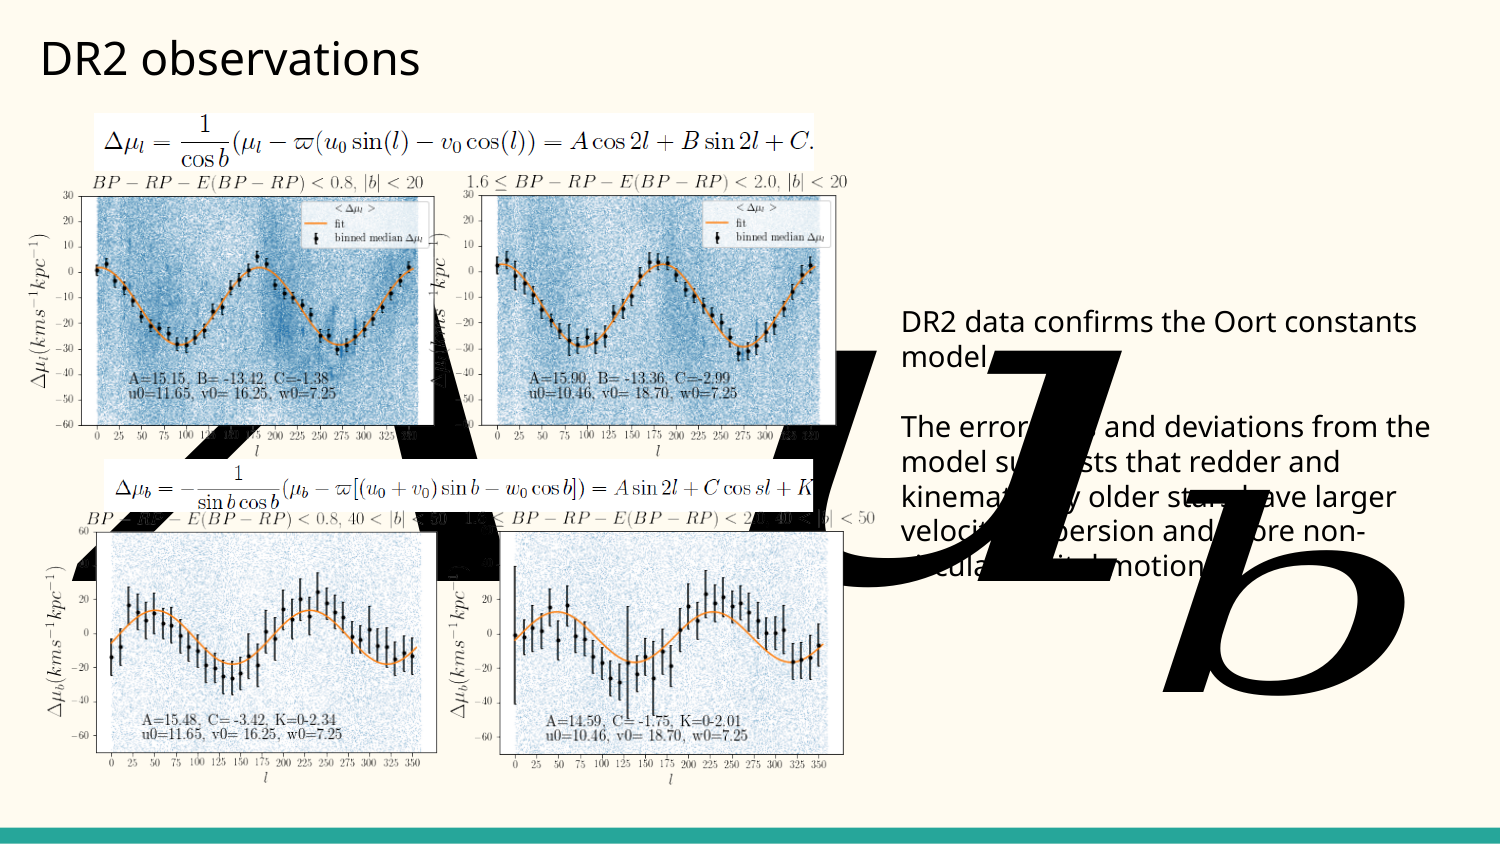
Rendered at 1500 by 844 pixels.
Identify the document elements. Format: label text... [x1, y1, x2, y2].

text_box DR2 data confirms the Oort constants model The error bars and deviations from the model suggests that redder and kinematically older stars have larger velocity dispersion and more non-circular orbital motion. [891, 295, 1469, 625]
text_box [24, 112, 887, 791]
title DR2 observations [24, 14, 1299, 101]
